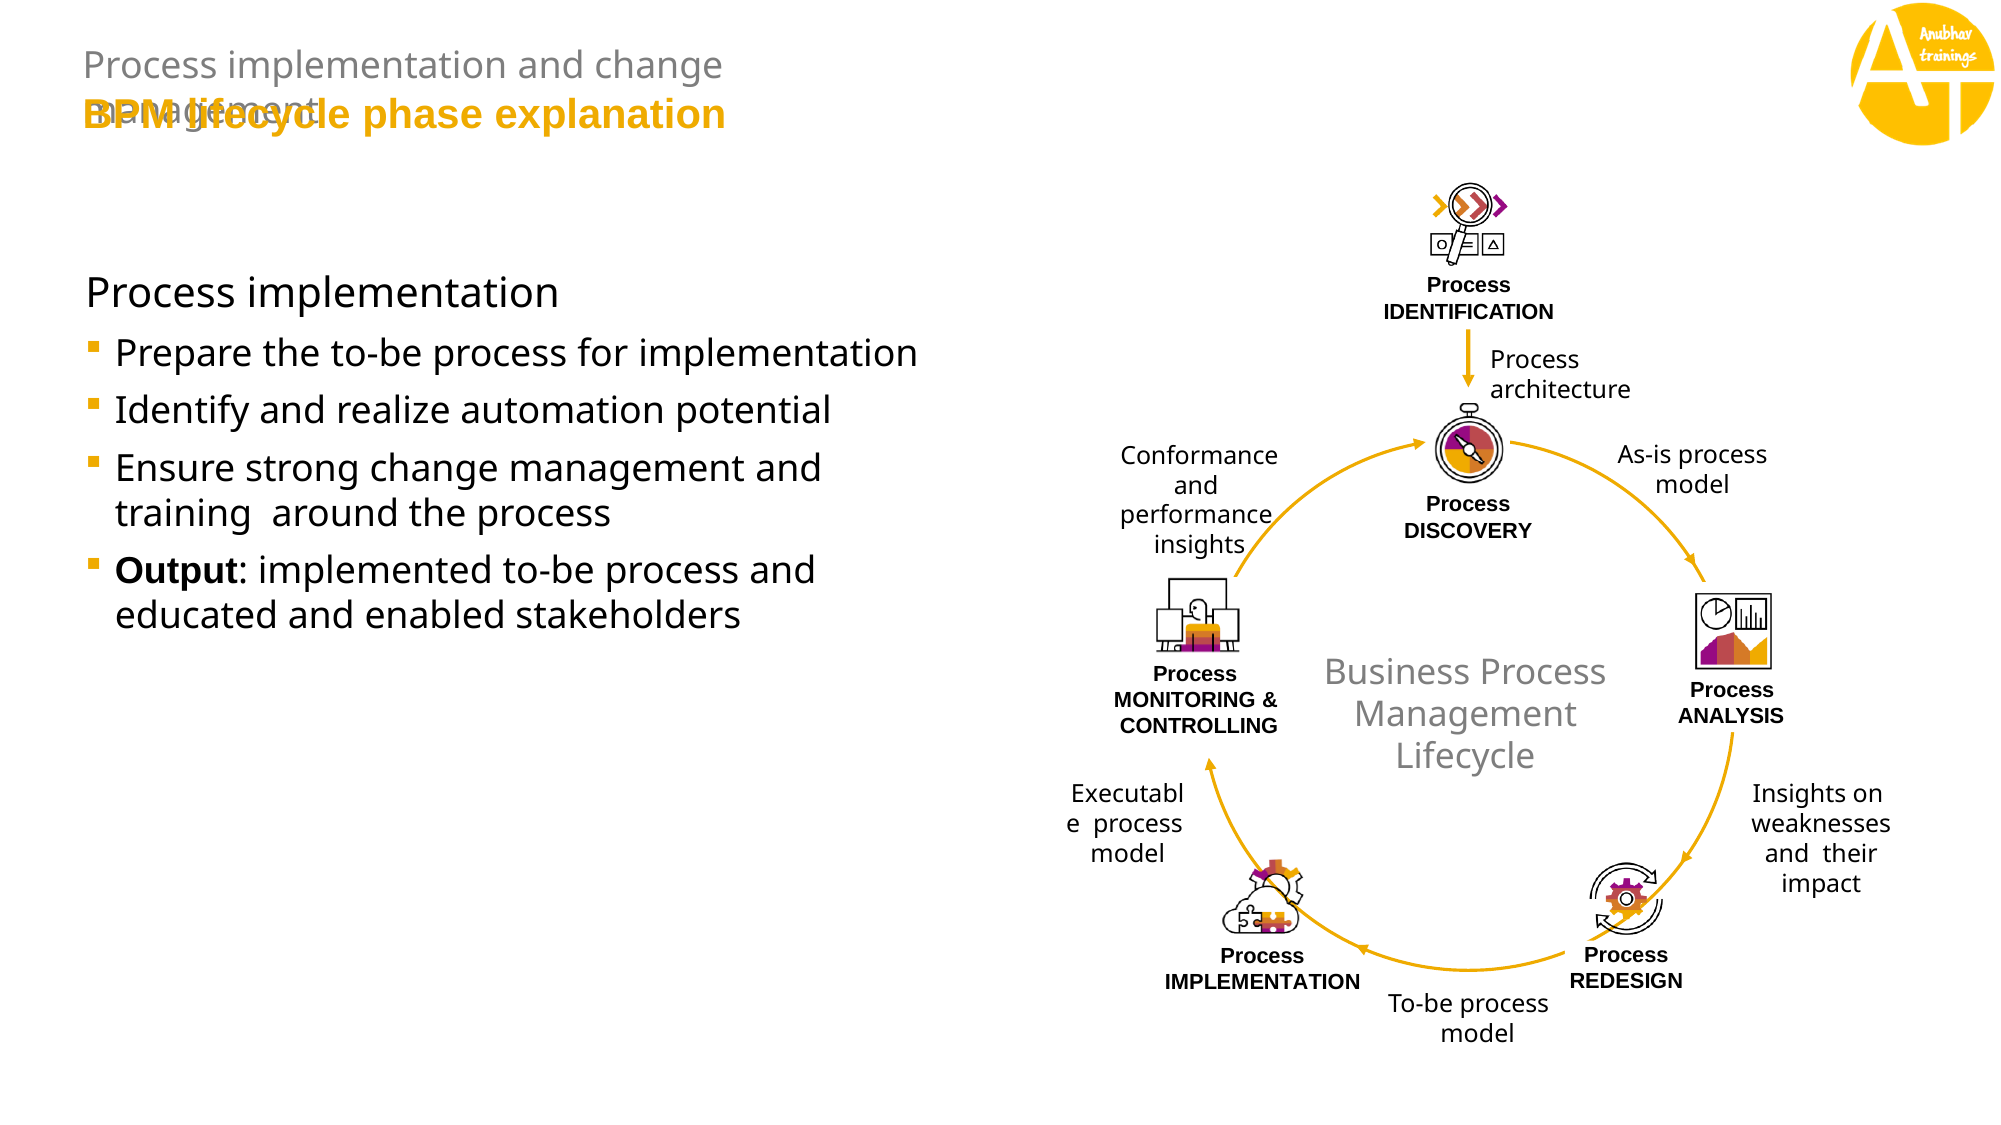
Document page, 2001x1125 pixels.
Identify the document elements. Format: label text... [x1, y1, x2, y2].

picture [1836, 0, 2000, 157]
text_box Executable process model [1062, 775, 1078, 868]
picture [1432, 403, 1510, 491]
text_box [1410, 964, 1527, 971]
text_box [1670, 582, 1796, 733]
picture [1221, 858, 1304, 934]
picture [1430, 182, 1508, 266]
text_box [1700, 741, 1732, 835]
text_box Insights on weaknesses and their impact [1725, 775, 1916, 898]
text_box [1083, 435, 1696, 956]
text_box Process architecture [1488, 341, 1721, 404]
text_box Process implementation Prepare the to-be process for implementation Identify and realize automation potential Ensure strong change management and training around the process Output: implemented to-be process and educated and enabled stakeholders [83, 250, 919, 637]
title BPM lifecycle phase explanation [80, 84, 729, 275]
text_box [1462, 329, 1475, 388]
text_box Process IMPLEMENTATION [1162, 964, 1364, 994]
text_box As-is process model [1697, 436, 1770, 499]
text_box To-be process model [1386, 985, 1551, 1048]
text_box Process implementation and change management [80, 39, 920, 132]
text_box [1564, 861, 1689, 994]
text_box Process IDENTIFICATION [1379, 268, 1559, 324]
